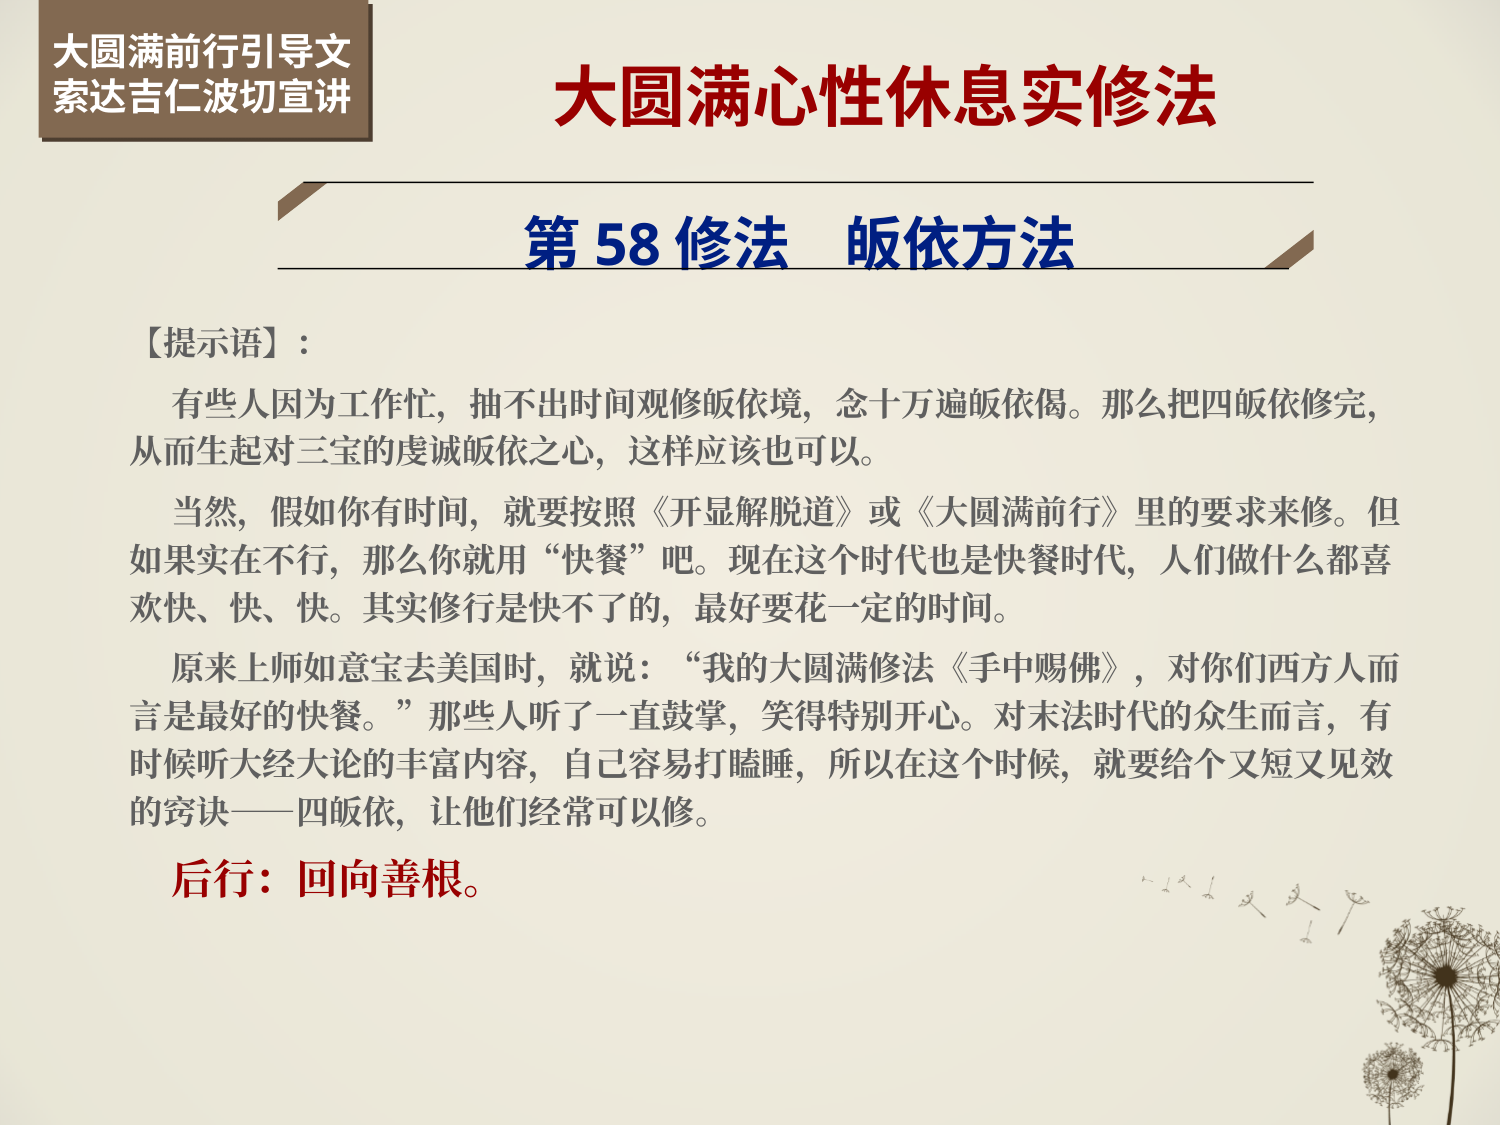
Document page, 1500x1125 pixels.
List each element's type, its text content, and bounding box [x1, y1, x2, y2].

picture [0, 0, 1500, 1125]
text_box 【提示语】： 有些人因为工作忙，抽不出时间观修皈依境，念十万遍皈依偈。那么把四皈依修完，从而生起对三宝的虔诚皈依之心，这样应该也可以。 当然，假如你有时间，就要按照《开显解脱道》或《大圆满前行》里的要求来修。但如果实在不行，那么你就用“快餐”吧。现在这个时代也是快餐时代，人们做什么都喜欢快、快、快。其实修行是快不了的，最好要花一定的时间。 原来上师如意宝去美国时，就说：“我的大圆满修法《手中赐佛》，对你们西方人而言是最好的快餐。”那些人听了一直鼓掌，笑得特别开心。对末法时代的众生而言，有时候听大经大论的丰富内容，自己容易打瞌睡，所以在这个时候，就要给个又短又见效的窍诀——四皈依，让他们经常可以修。 后行：回向善根。 [112, 302, 1436, 1037]
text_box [34, 0, 370, 138]
text_box 大圆满心性休息实修法 [441, 51, 1331, 143]
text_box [277, 172, 1314, 297]
